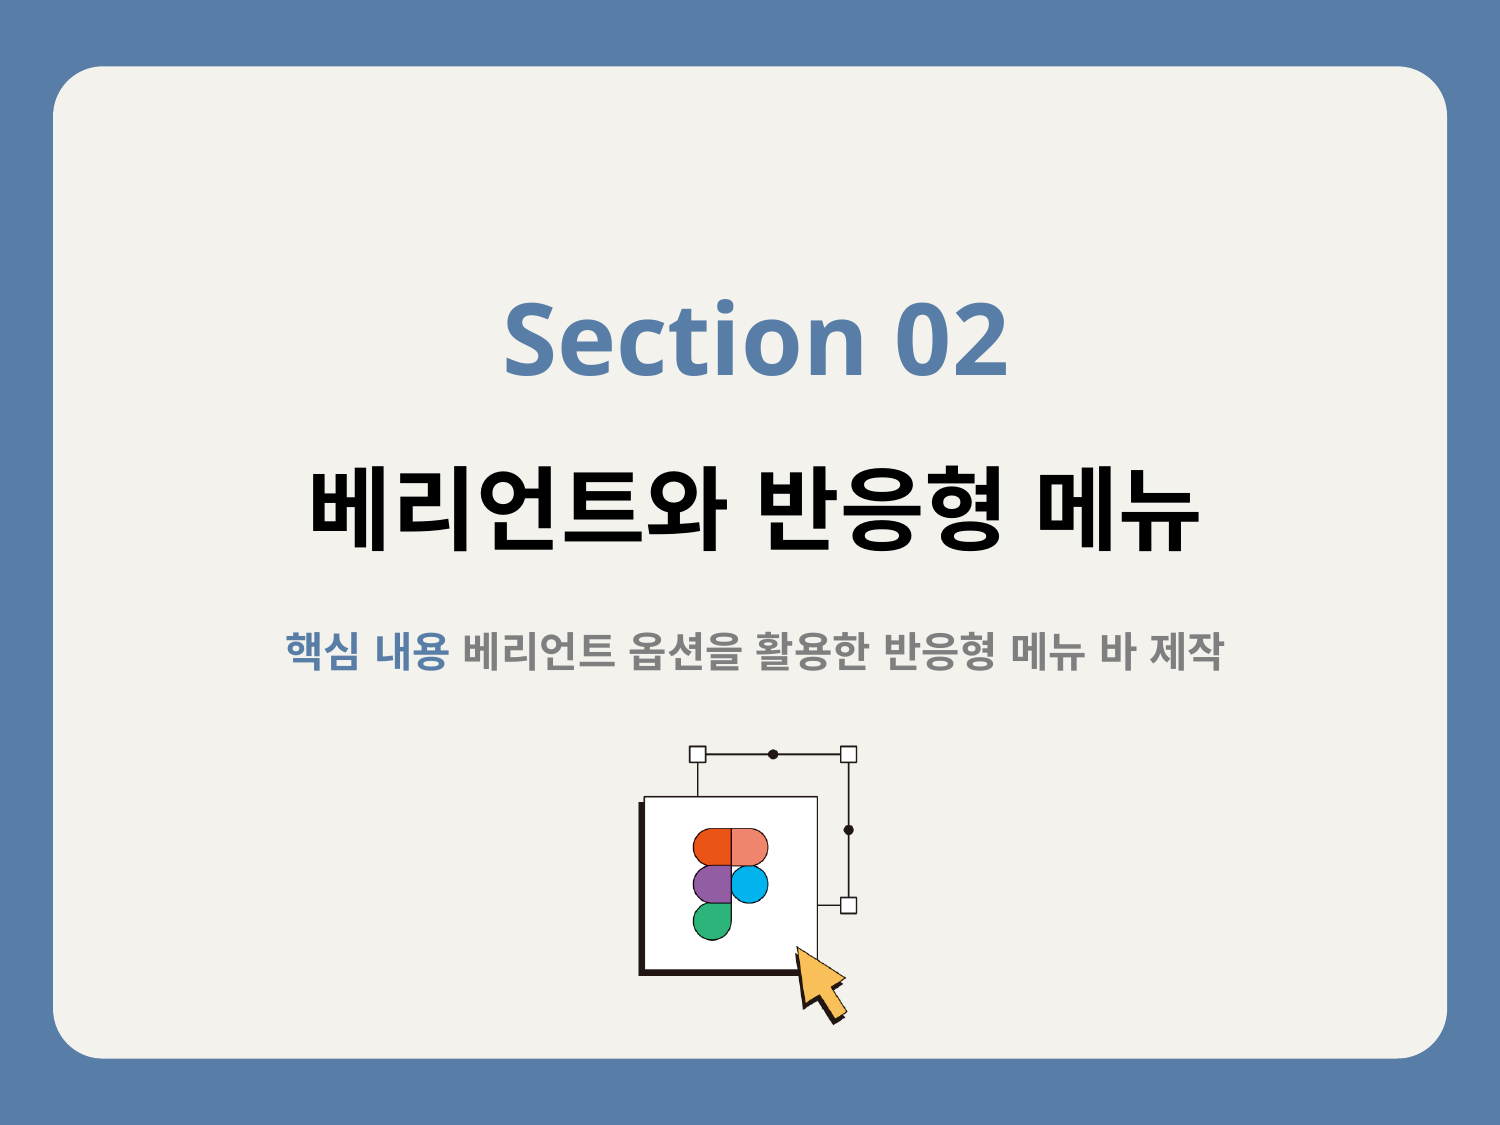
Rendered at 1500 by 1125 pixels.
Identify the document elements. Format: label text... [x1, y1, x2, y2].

picture [608, 729, 911, 1054]
list 베리언트와 반응형 메뉴 [123, 429, 1389, 574]
list Section 02 [123, 257, 1389, 413]
list 핵심 내용 베리언트 옵션을 활용한 반응형 메뉴 바 제작 [123, 574, 1389, 729]
